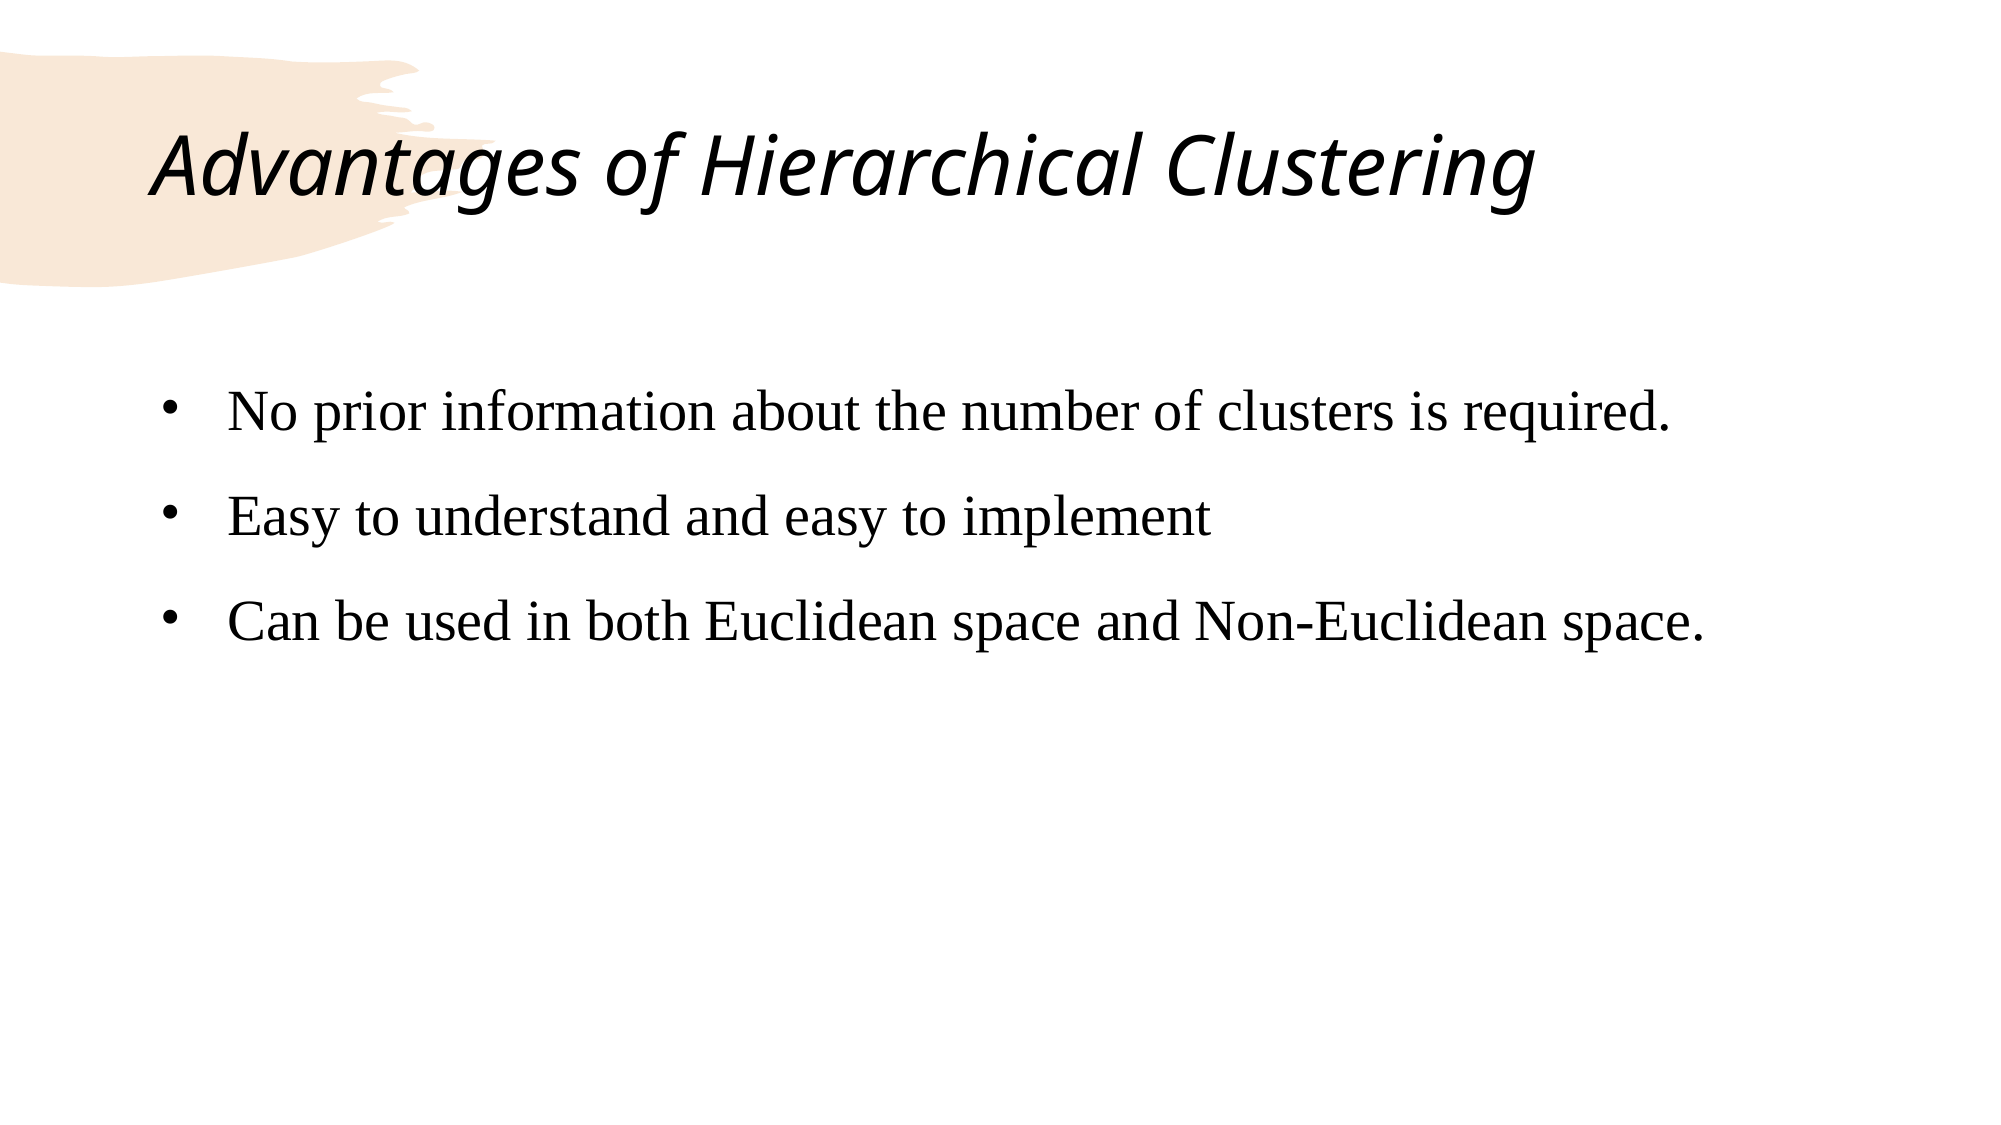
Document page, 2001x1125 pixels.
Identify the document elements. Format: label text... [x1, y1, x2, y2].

title Advantages of Hierarchical Clustering [137, 59, 1863, 278]
list No prior information about the number of clusters is required. Easy to understand and easy to implement Can be used in both Euclidean space and Non-Euclidean space. [137, 329, 1863, 1013]
